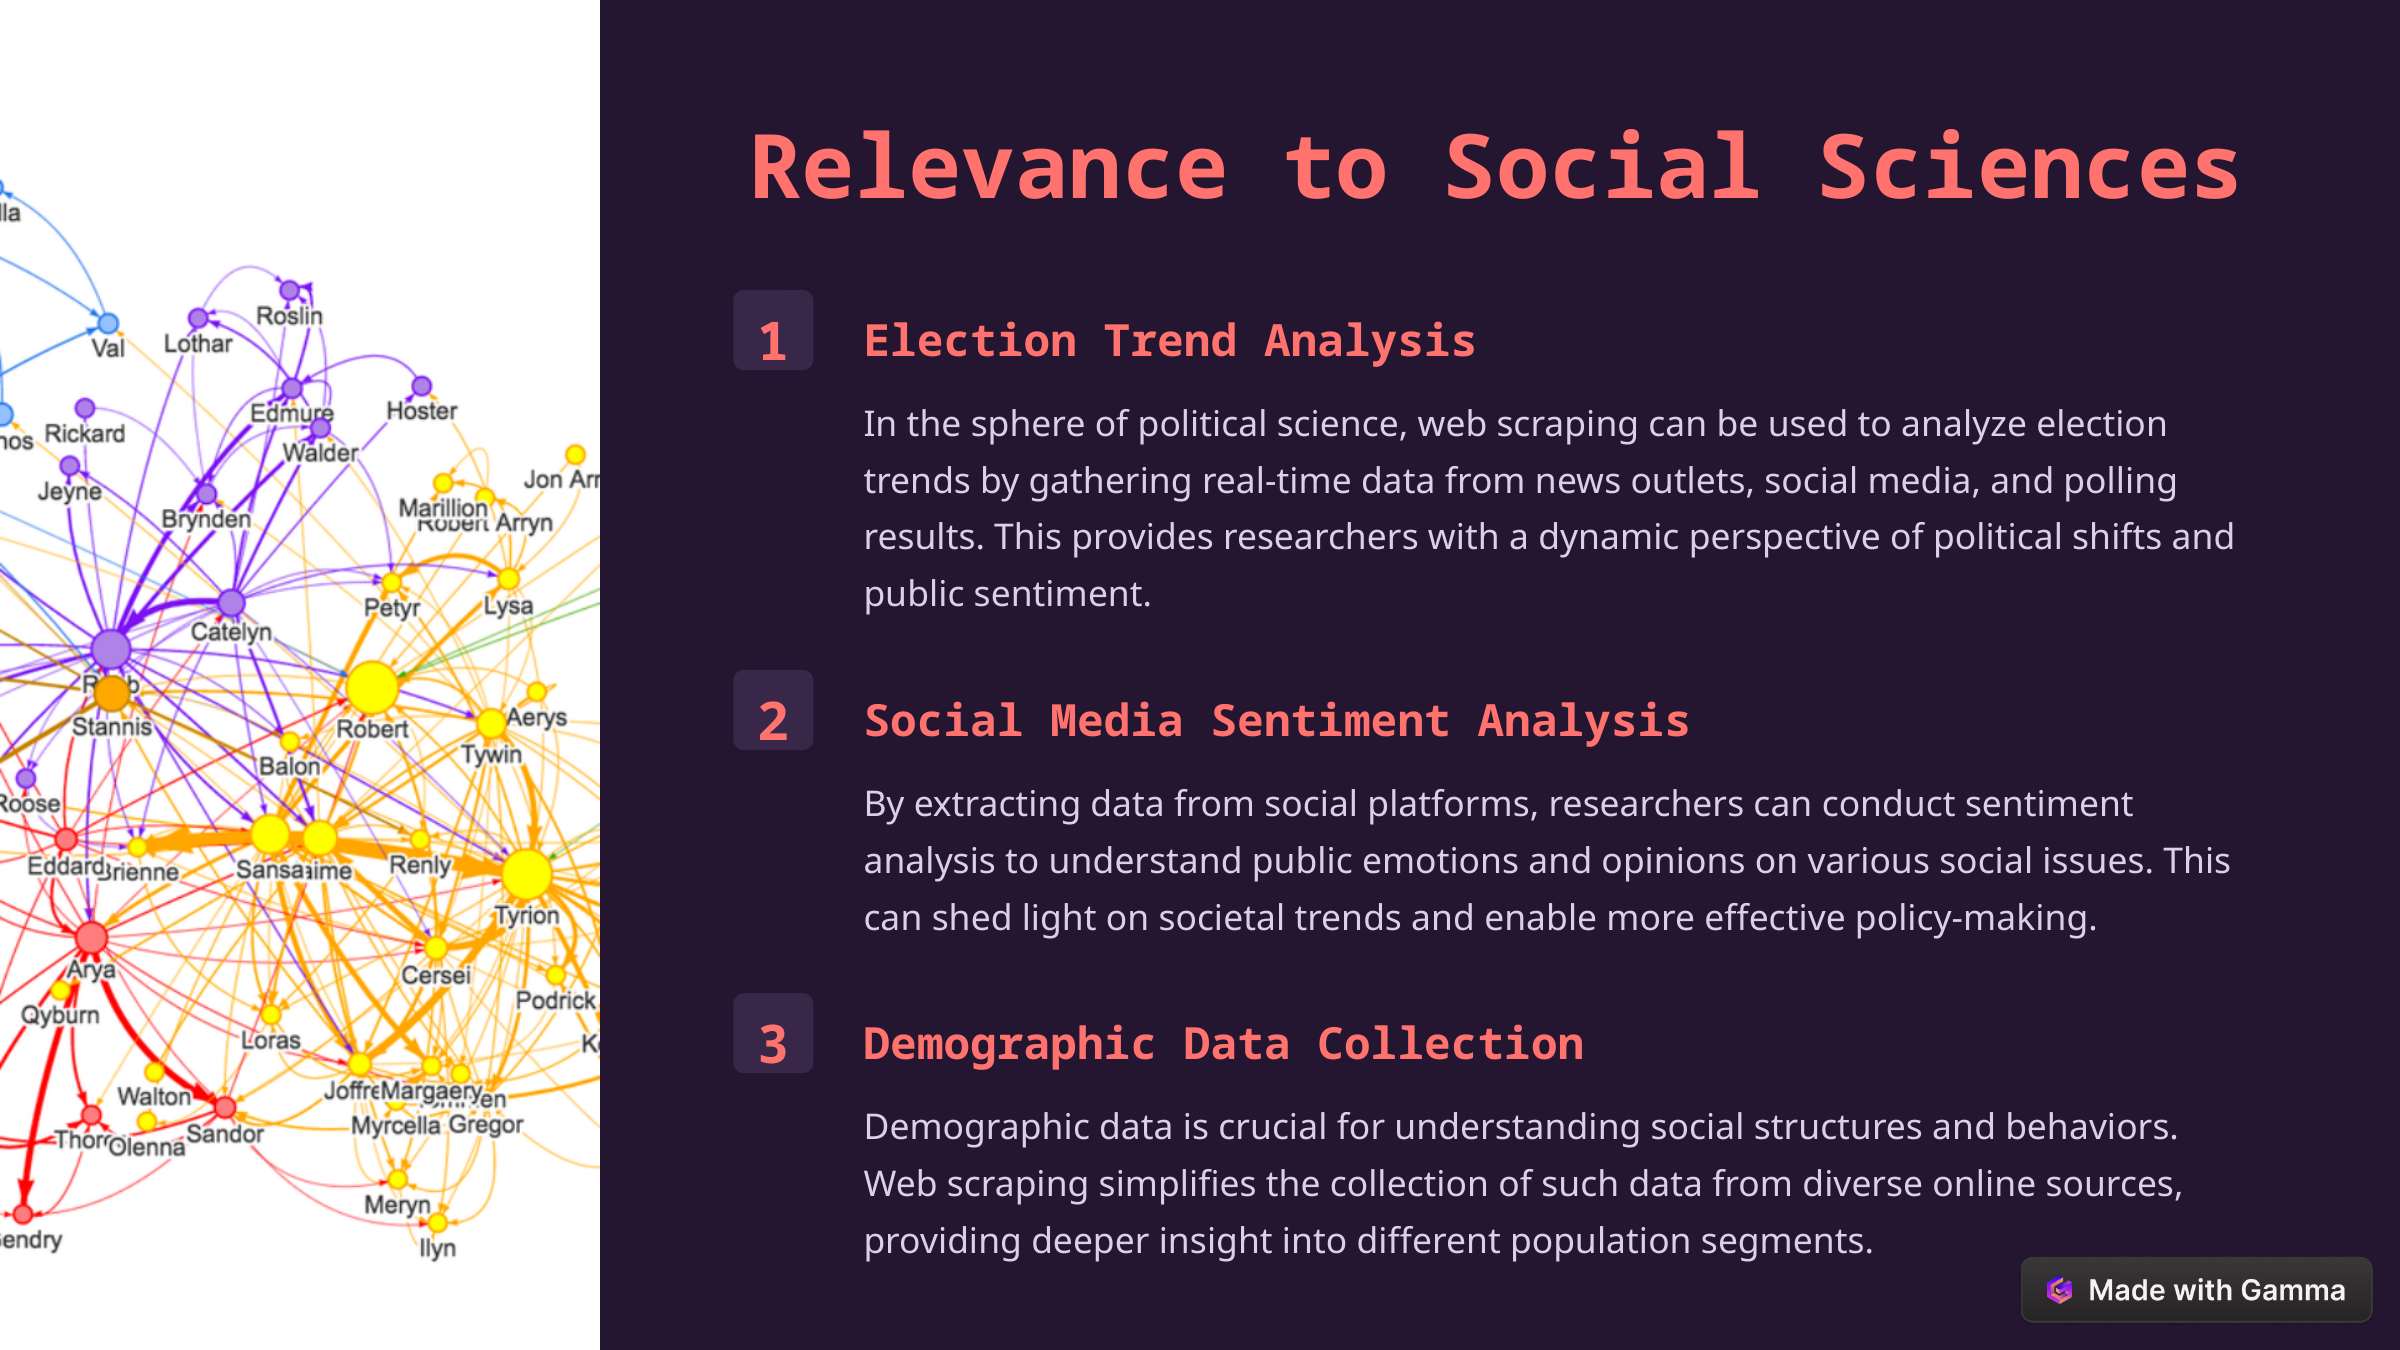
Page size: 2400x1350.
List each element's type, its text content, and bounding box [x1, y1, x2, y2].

text_box 3 [759, 999, 787, 1067]
text_box Social Media Sentiment Analysis [848, 682, 1538, 738]
text_box In the sphere of political science, web scraping can be used to analyze election trends by gathering real-time data from news outlets, social media, and polling results. This provides researchers with a dynamic perspective of political shifts and public sentiment. [848, 379, 2267, 607]
text_box Demographic Data Collection [848, 1005, 1449, 1061]
text_box [733, 993, 814, 1074]
text_box [733, 289, 814, 371]
text_box [733, 669, 814, 751]
text_box Demographic data is crucial for understanding social structures and behaviors. Web scraping simplifies the collection of such data from diverse online sources, providing deeper insight into different population segments. [848, 1082, 2267, 1253]
text_box [600, 0, 2400, 1350]
text_box 1 [759, 296, 787, 364]
text_box By extracting data from social platforms, researchers can conduct sentiment analysis to understand public emotions and opinions on various social issues. This can shed light on societal trends and enable more effective policy-making. [848, 759, 2267, 930]
text_box Election Trend Analysis [848, 302, 1360, 358]
picture [0, 0, 600, 1350]
picture [2008, 1244, 2385, 1335]
text_box 2 [759, 676, 787, 744]
text_box Relevance to Social Sciences [733, 97, 1978, 209]
